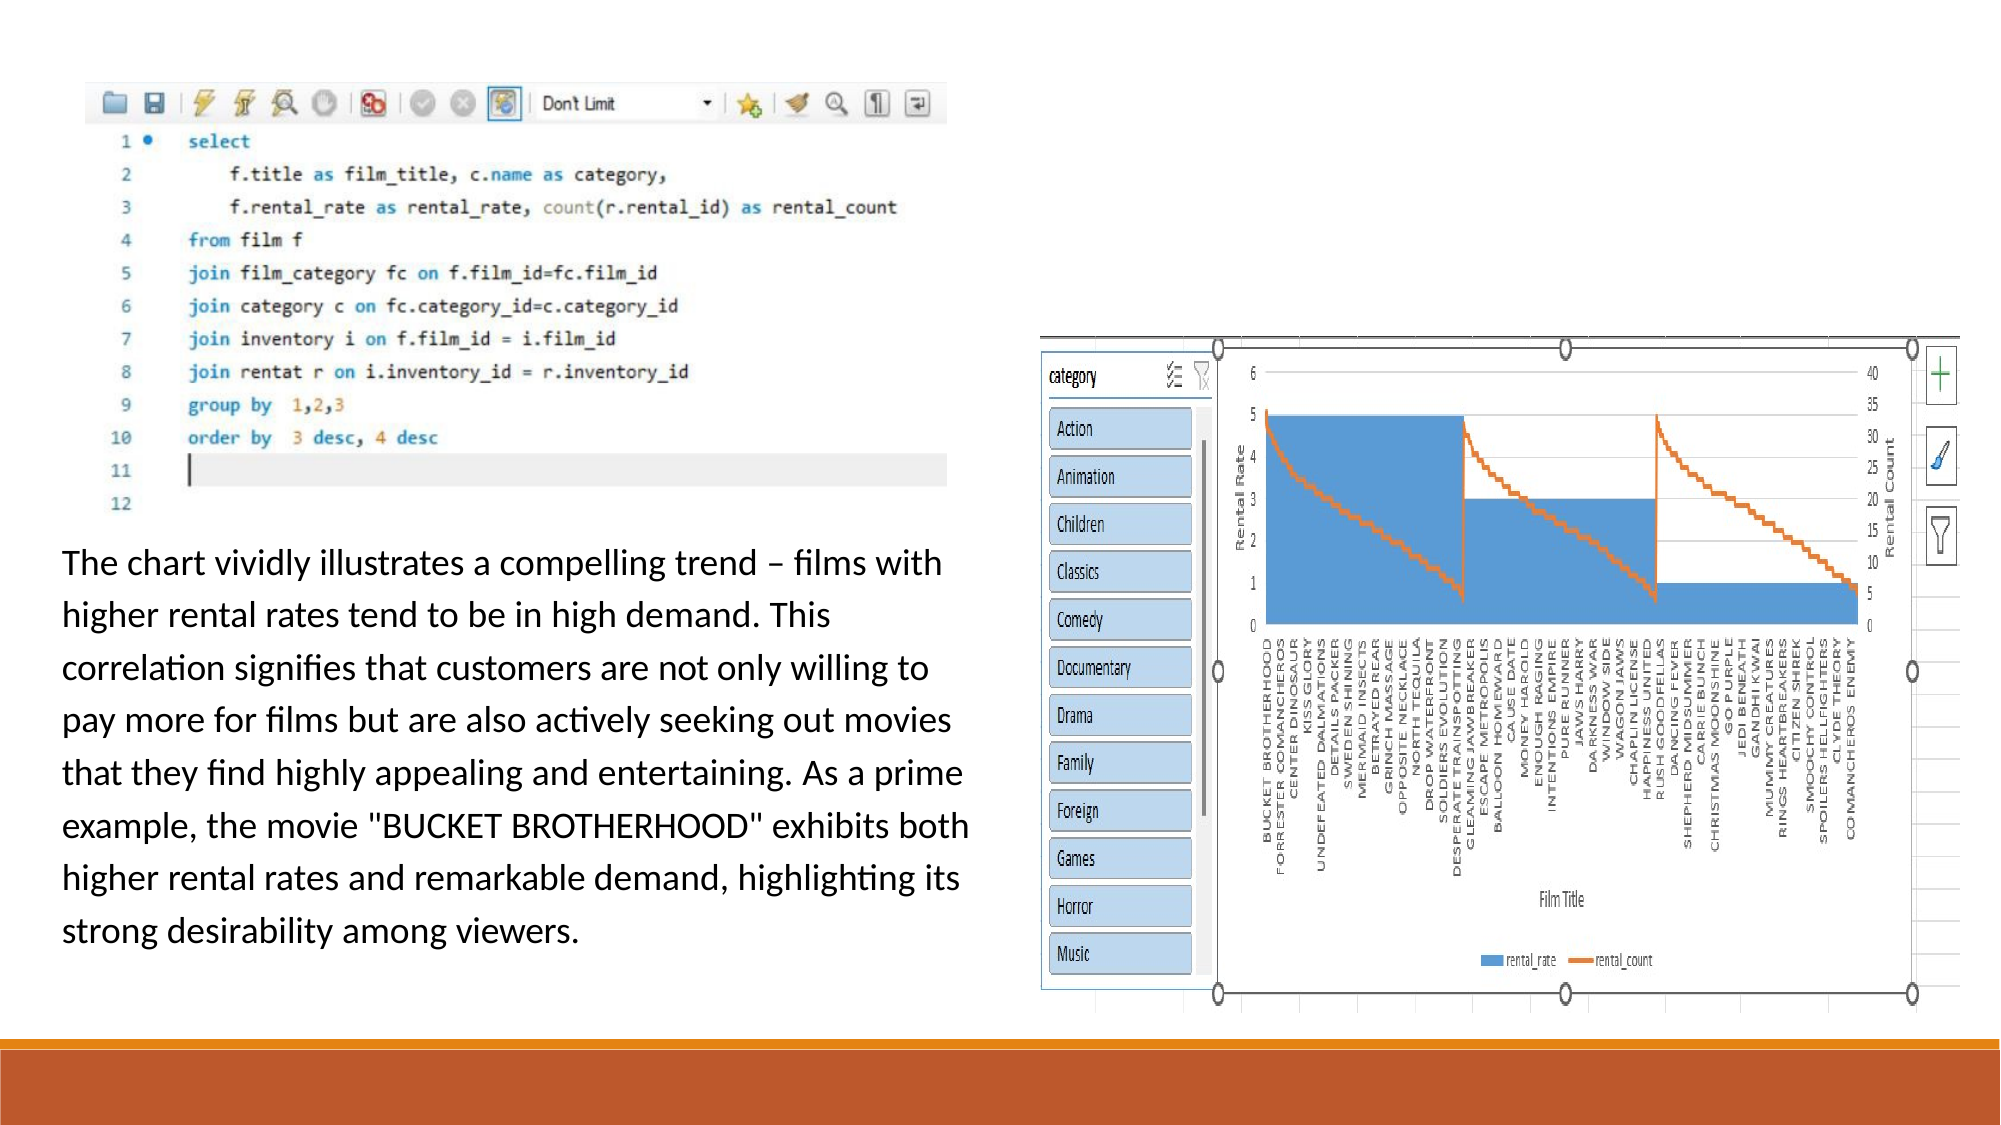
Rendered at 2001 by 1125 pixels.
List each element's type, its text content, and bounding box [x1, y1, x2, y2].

picture [85, 81, 947, 516]
text_box The chart vividly illustrates a compelling trend – films with higher rental rates tend to be in high demand. This correlation signifies that customers are not only willing to pay more for films but are also actively seeking out movies that they find highly appealing and entertaining. As a prime example, the movie "BUCKET BROTHERHOOD" exhibits both higher rental rates and remarkable demand, highlighting its strong desirability among viewers. [45, 522, 1000, 959]
picture [1039, 335, 1960, 1013]
